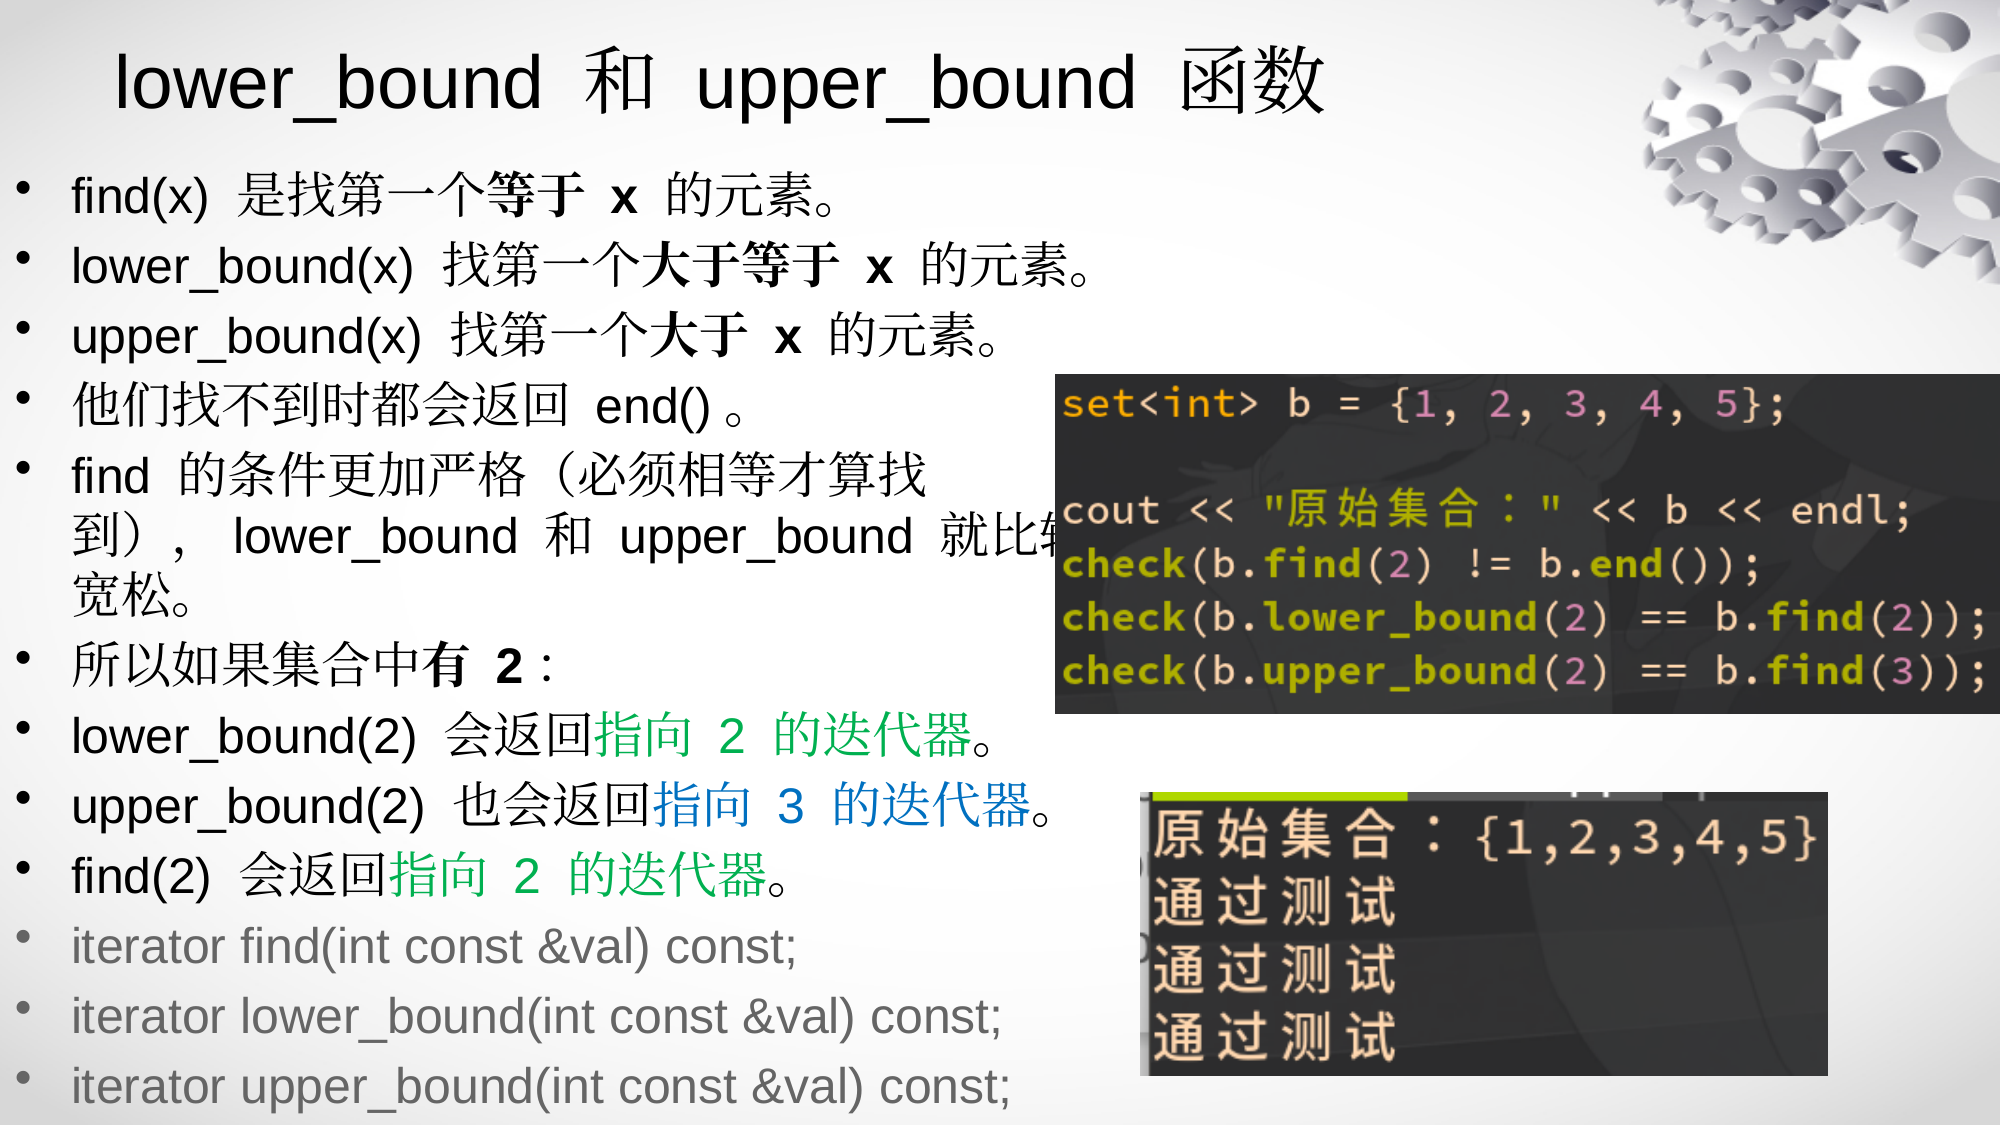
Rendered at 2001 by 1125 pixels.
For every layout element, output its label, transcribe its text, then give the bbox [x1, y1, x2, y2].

picture [0, 714, 2000, 1125]
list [1140, 792, 1828, 1076]
list find(x) 是找第一个等于 x 的元素。 lower_bound(x) 找第一个大于等于 x 的元素。 upper_bound(x) 找第一个大于 x 的元素。 他们找不到时都会返回 end()。 find 的条件更加严格（必须相等才算找到），lower_bound 和 upper_bound 就比较宽松。 所以如果集合中有 2： lower_bound(2) 会返回指向 2 的迭代器。 upper_bound(2) 也会返回指向 3 的迭代器。 find(2) 会返回指向 2 的迭代器。 iterator find(int const &val) const; iterator lower_bound(int const &val) const; iterator upper_bound(int const &val) const; [0, 155, 1119, 1038]
title lower_bound 和 upper_bound 函数 [99, 30, 1901, 127]
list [1054, 374, 2000, 714]
picture [0, 0, 2000, 374]
